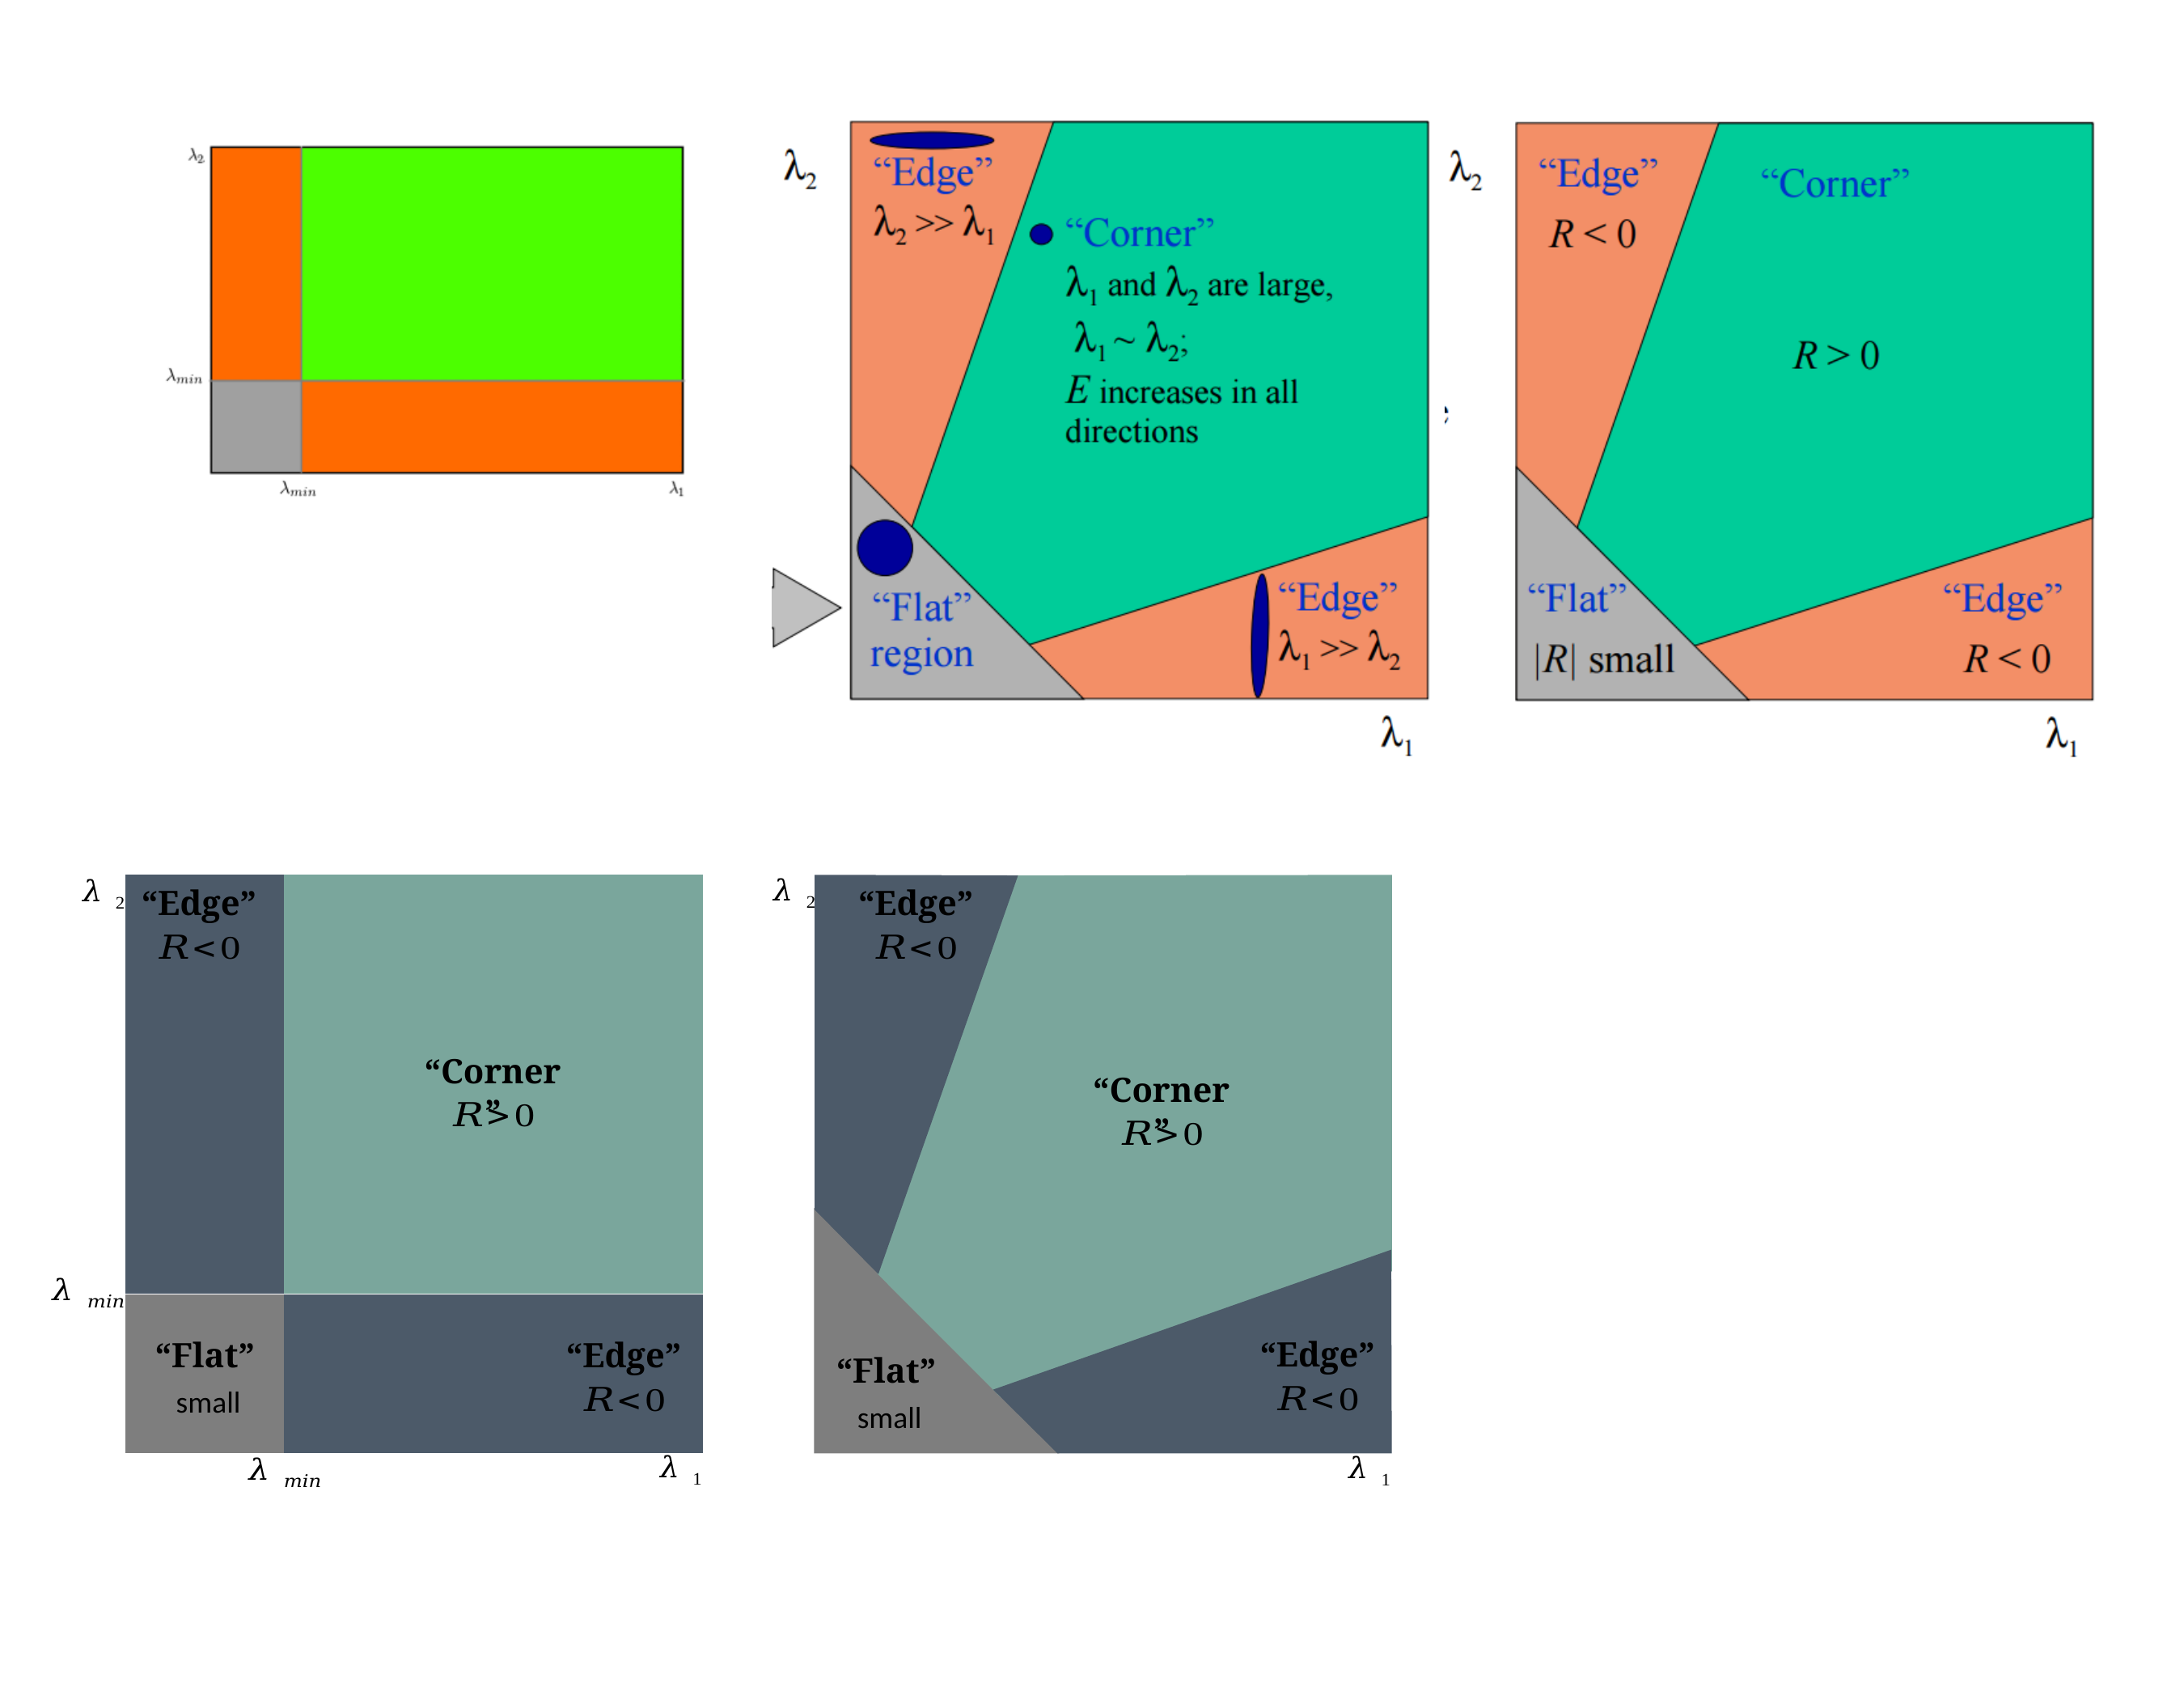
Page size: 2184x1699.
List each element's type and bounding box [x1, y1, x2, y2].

text_box [50, 875, 1396, 1492]
picture [159, 134, 702, 509]
picture [772, 111, 2141, 775]
